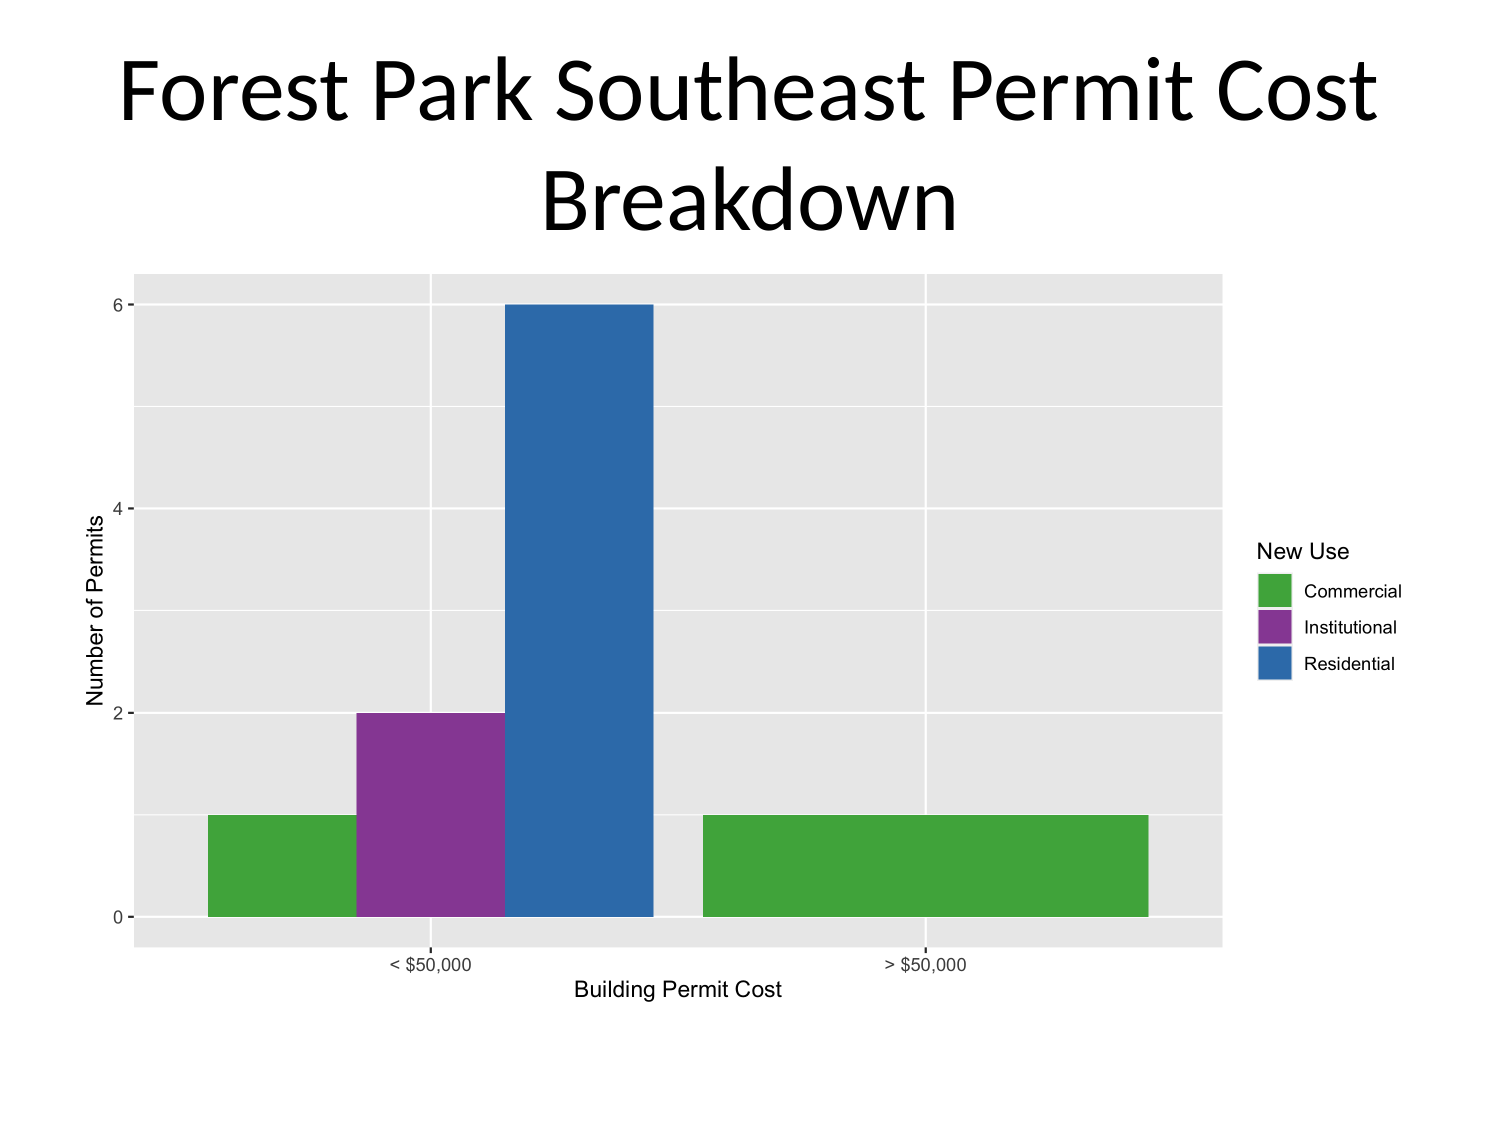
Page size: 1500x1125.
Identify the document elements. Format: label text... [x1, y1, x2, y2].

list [74, 262, 1426, 1013]
title Forest Park Southeast Permit Cost Breakdown [75, 45, 1425, 233]
